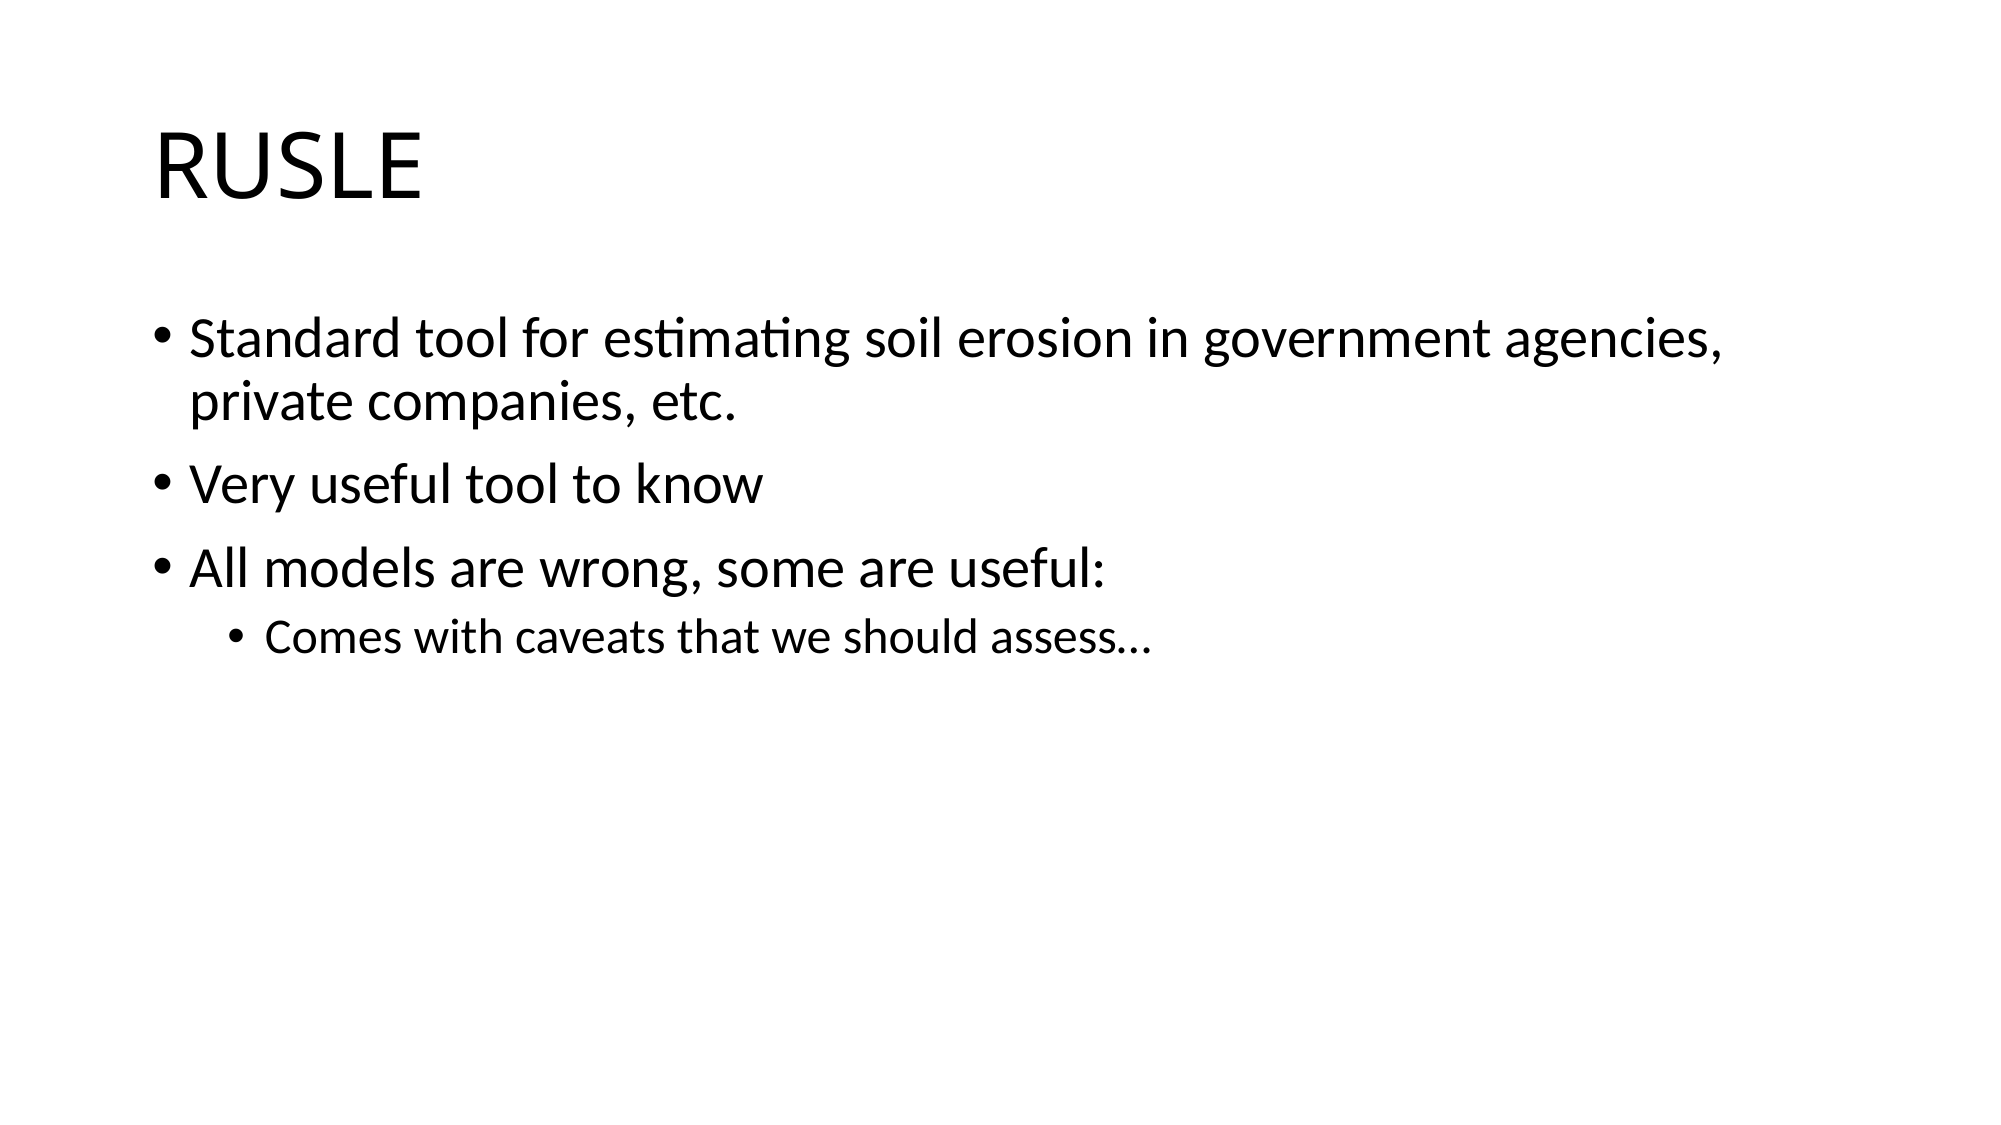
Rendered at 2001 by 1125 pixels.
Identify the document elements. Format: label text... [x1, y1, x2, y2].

title RUSLE [137, 59, 1863, 278]
list Standard tool for estimating soil erosion in government agencies, private companies, etc. Very useful tool to know All models are wrong, some are useful: Comes with caveats that we should assess… [137, 299, 1863, 1014]
